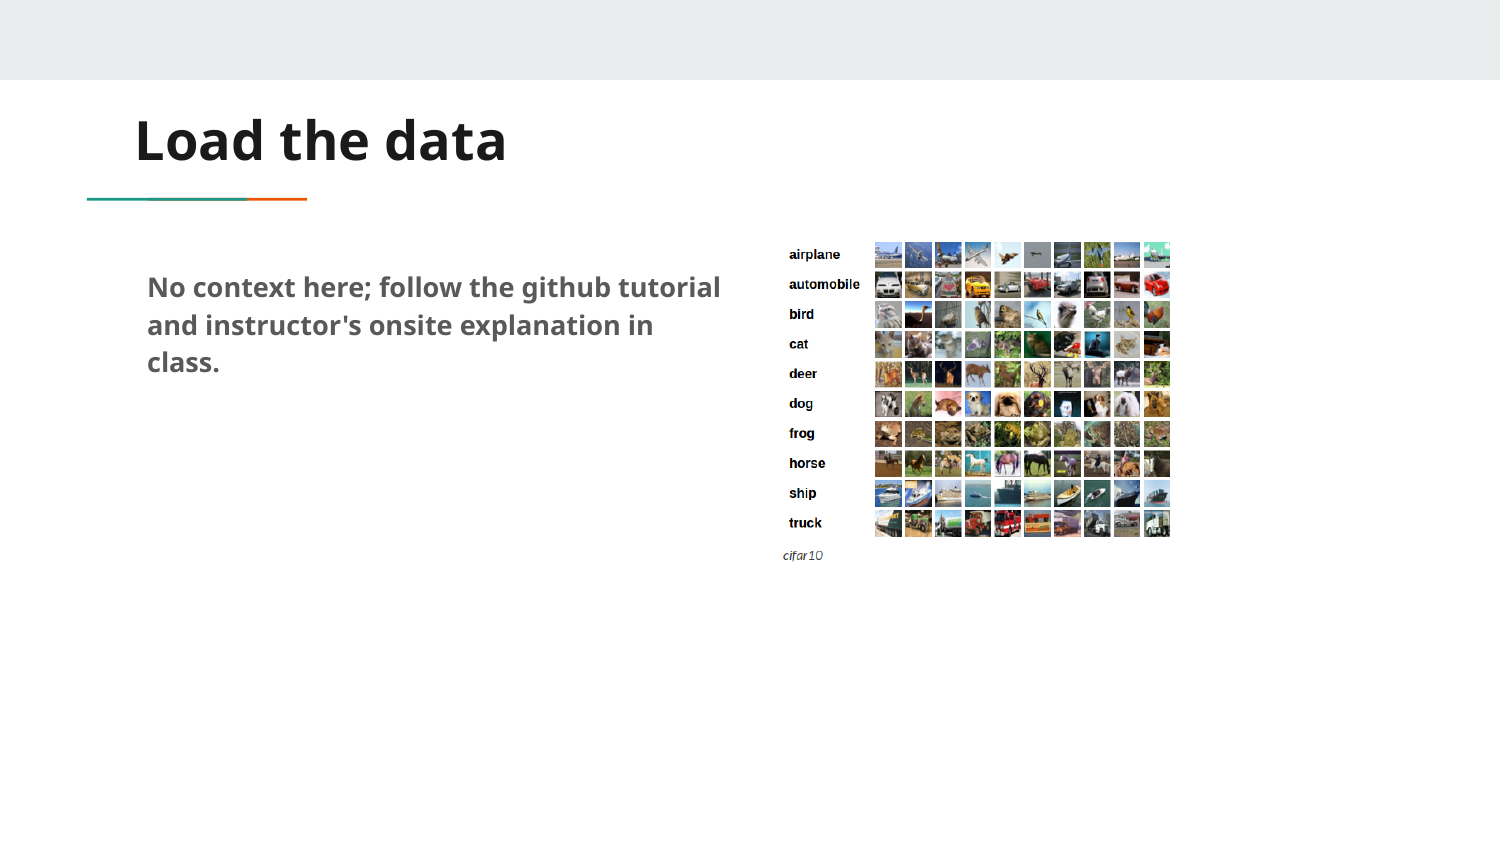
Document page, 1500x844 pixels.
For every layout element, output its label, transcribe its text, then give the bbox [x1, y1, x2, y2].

title Load the data [119, 91, 548, 180]
picture [777, 228, 1178, 567]
list No context here; follow the github tutorial and instructor's onsite explanation in class. [132, 251, 746, 363]
